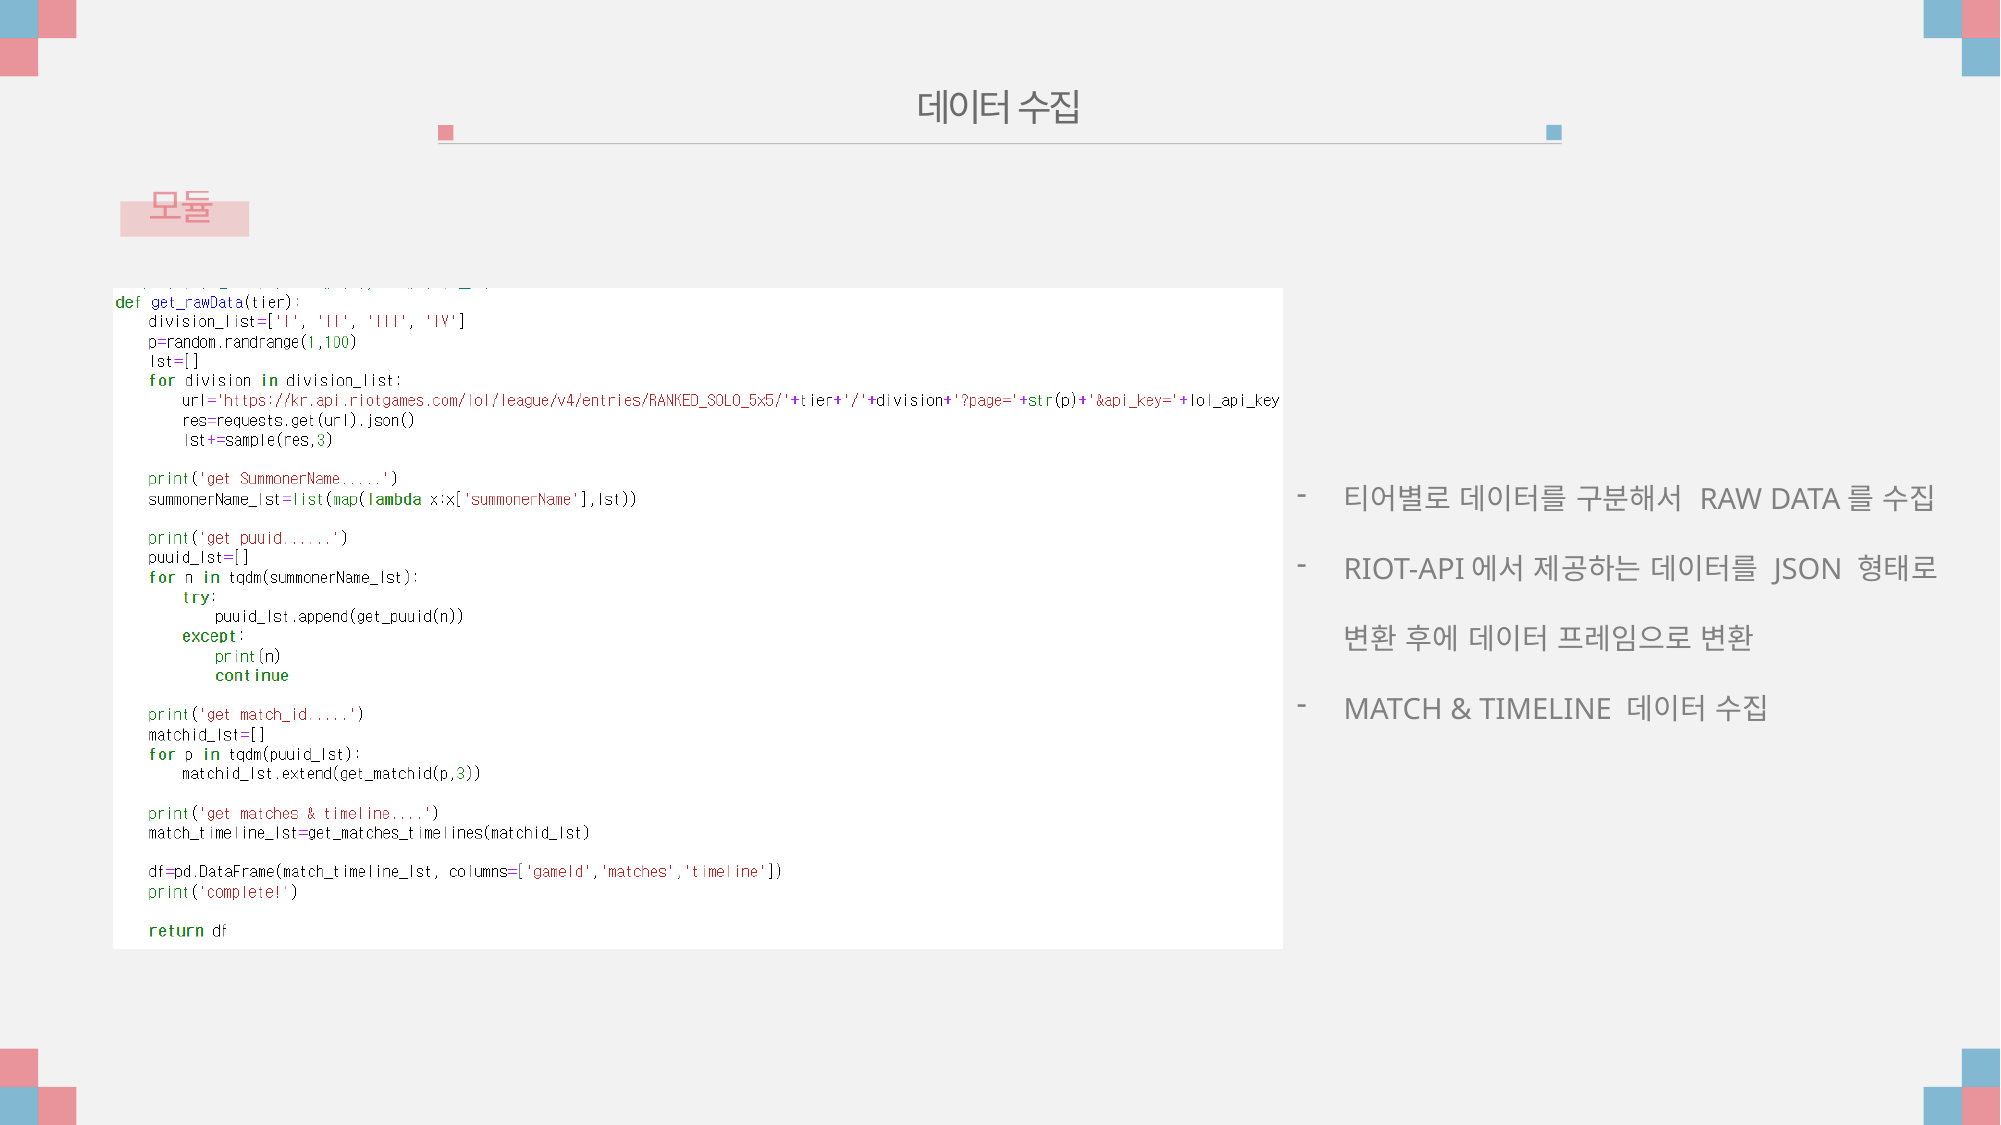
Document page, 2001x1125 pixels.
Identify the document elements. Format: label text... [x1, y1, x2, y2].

text_box [37, 0, 77, 39]
text_box [37, 1086, 77, 1125]
text_box [1923, 0, 1963, 39]
picture [113, 288, 1283, 949]
text_box [0, 1088, 37, 1125]
text_box 데이터 수집 [901, 76, 1099, 137]
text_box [108, 176, 256, 237]
text_box [1961, 37, 2000, 77]
text_box [437, 124, 455, 142]
text_box 티어별로 데이터를 구분해서 RAW DATA를 수집 RIOT-API에서 제공하는 데이터를 JSON 형태로 변환 후에 데이터 프레임으로 변환 MATCH & TIMELINE 데이터 수집 [1283, 438, 1981, 733]
text_box [0, 0, 37, 37]
text_box [0, 37, 39, 77]
text_box [1963, 1088, 2000, 1125]
text_box [1961, 1048, 2000, 1088]
text_box [0, 1048, 39, 1088]
text_box [1545, 124, 1563, 141]
text_box [1963, 0, 2000, 37]
text_box [1923, 1086, 1963, 1125]
